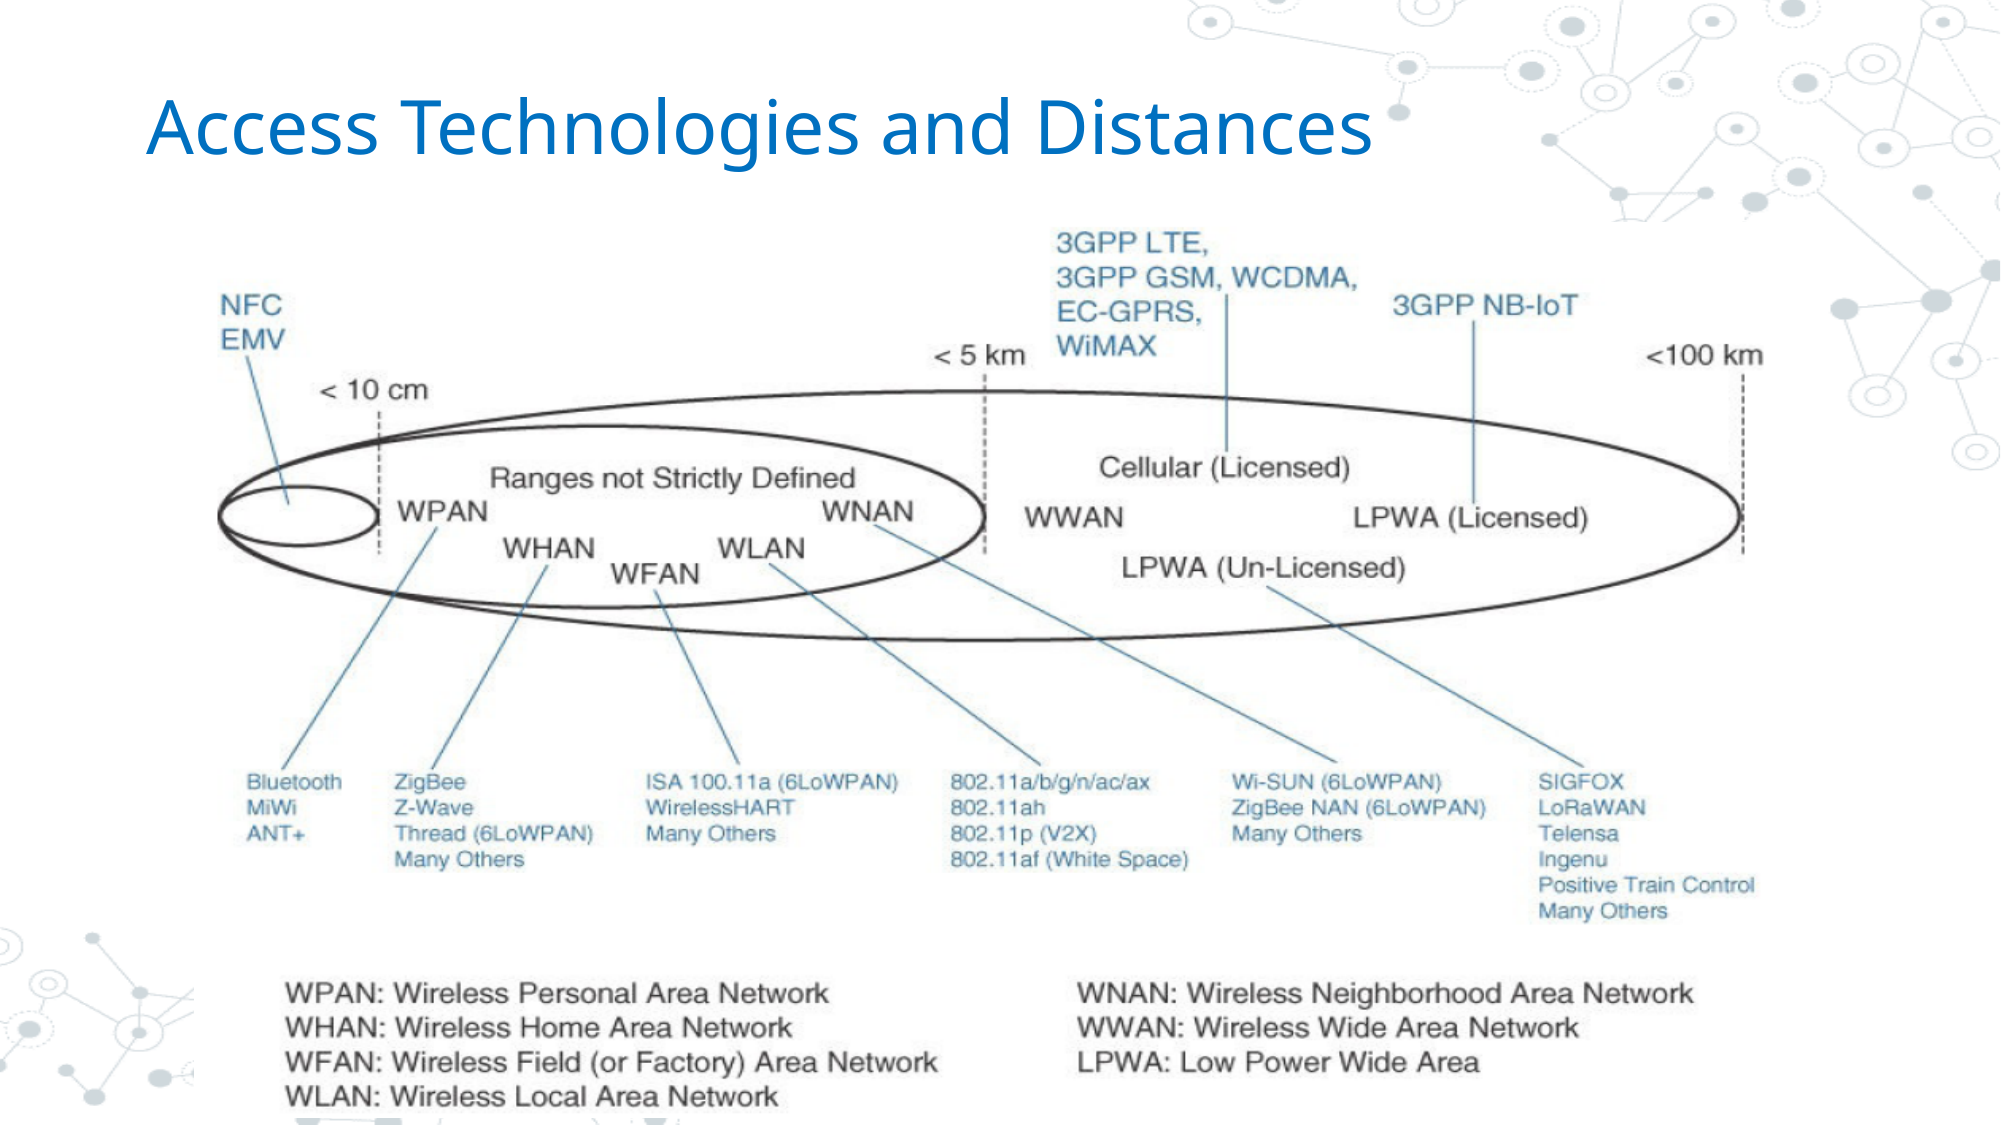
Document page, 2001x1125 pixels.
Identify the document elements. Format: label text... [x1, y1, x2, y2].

picture [0, 0, 2001, 1125]
title Access Technologies and Distances [131, 61, 1902, 187]
